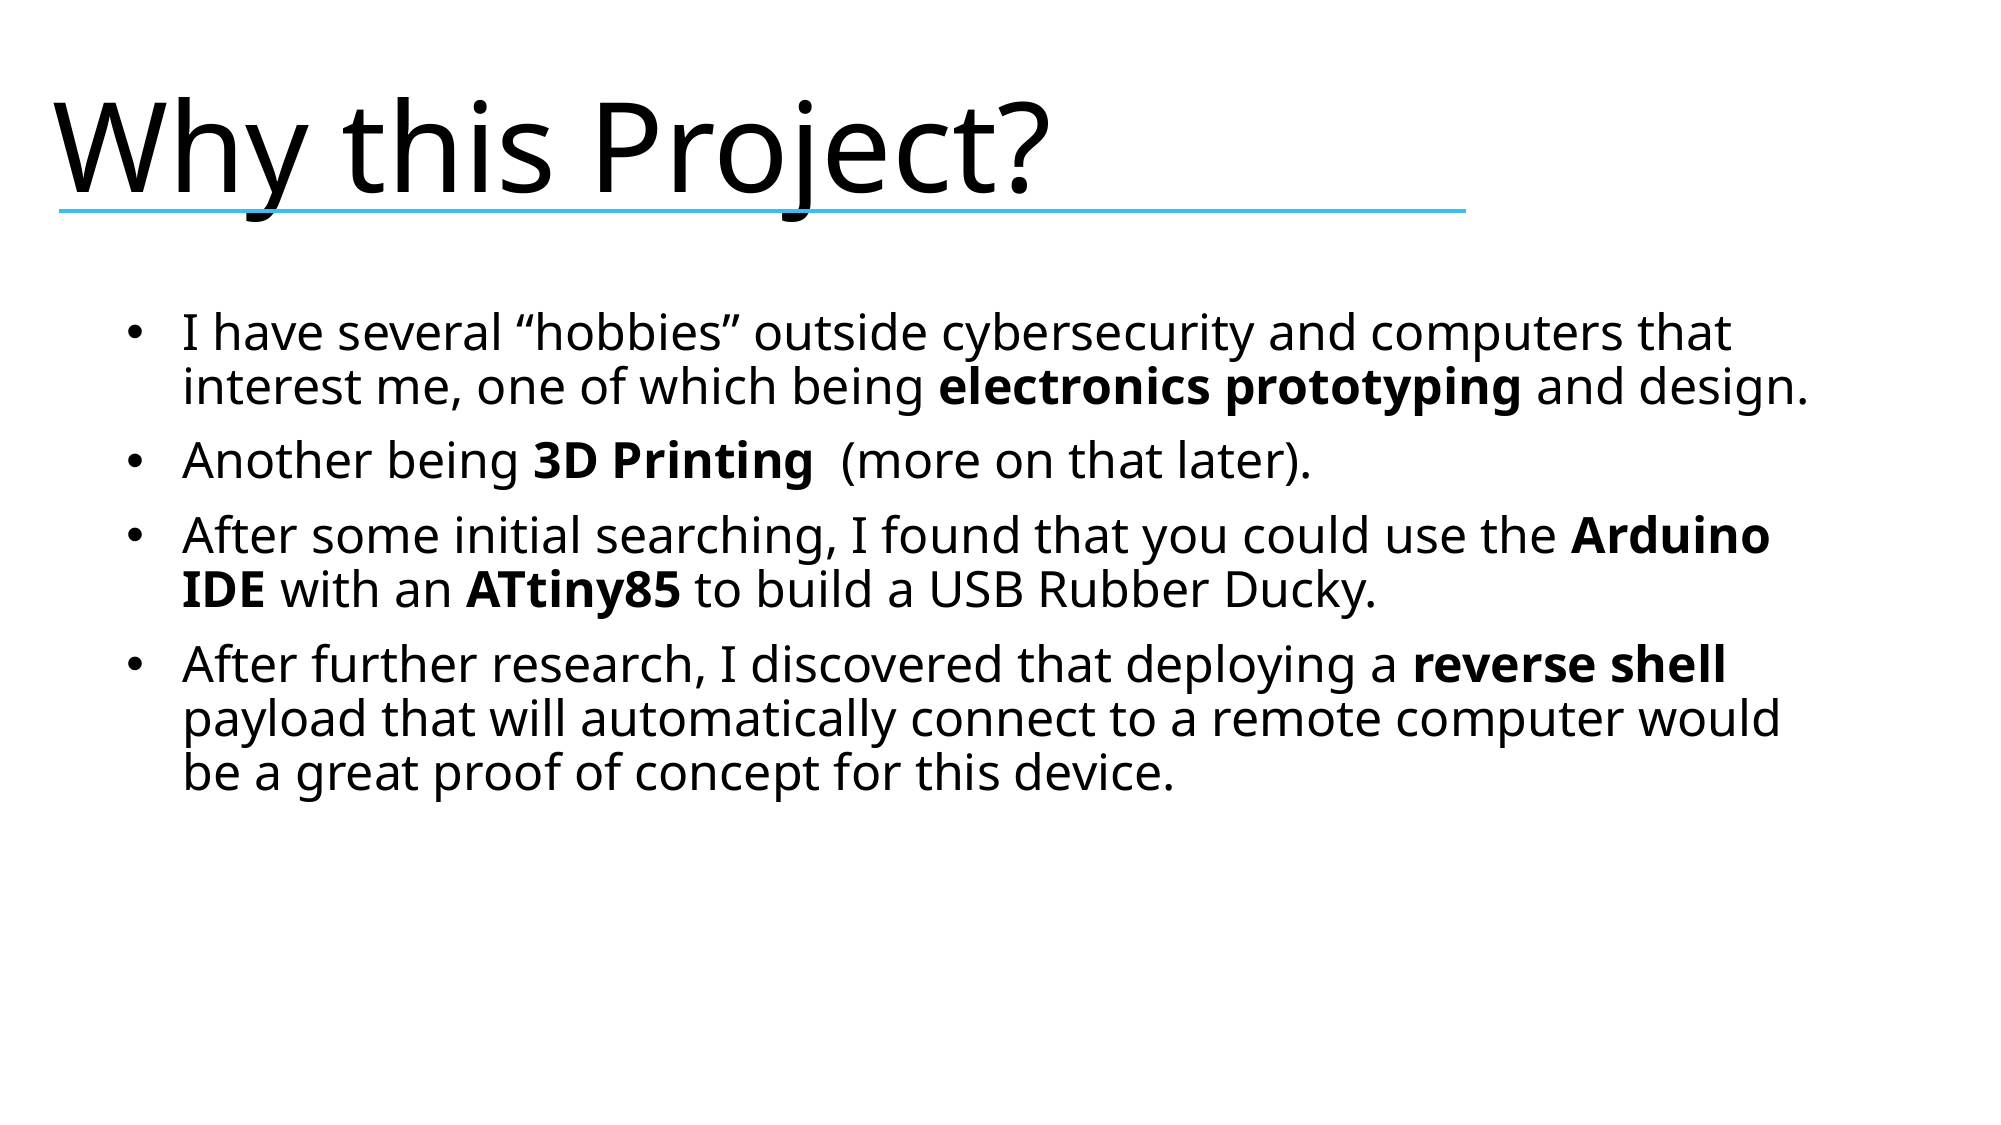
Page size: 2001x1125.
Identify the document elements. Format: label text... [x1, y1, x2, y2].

text_box Why this Project? [37, 60, 1806, 226]
text_box I have several “hobbies” outside cybersecurity and computers that interest me, one of which being electronics prototyping and design. Another being 3D Printing (more on that later). After some initial searching, I found that you could use the Arduino IDE with an ATtiny85 to build a USB Rubber Ducky. After further research, I discovered that deploying a reverse shell payload that will automatically connect to a remote computer would be a great proof of concept for this device. [111, 299, 1837, 1014]
